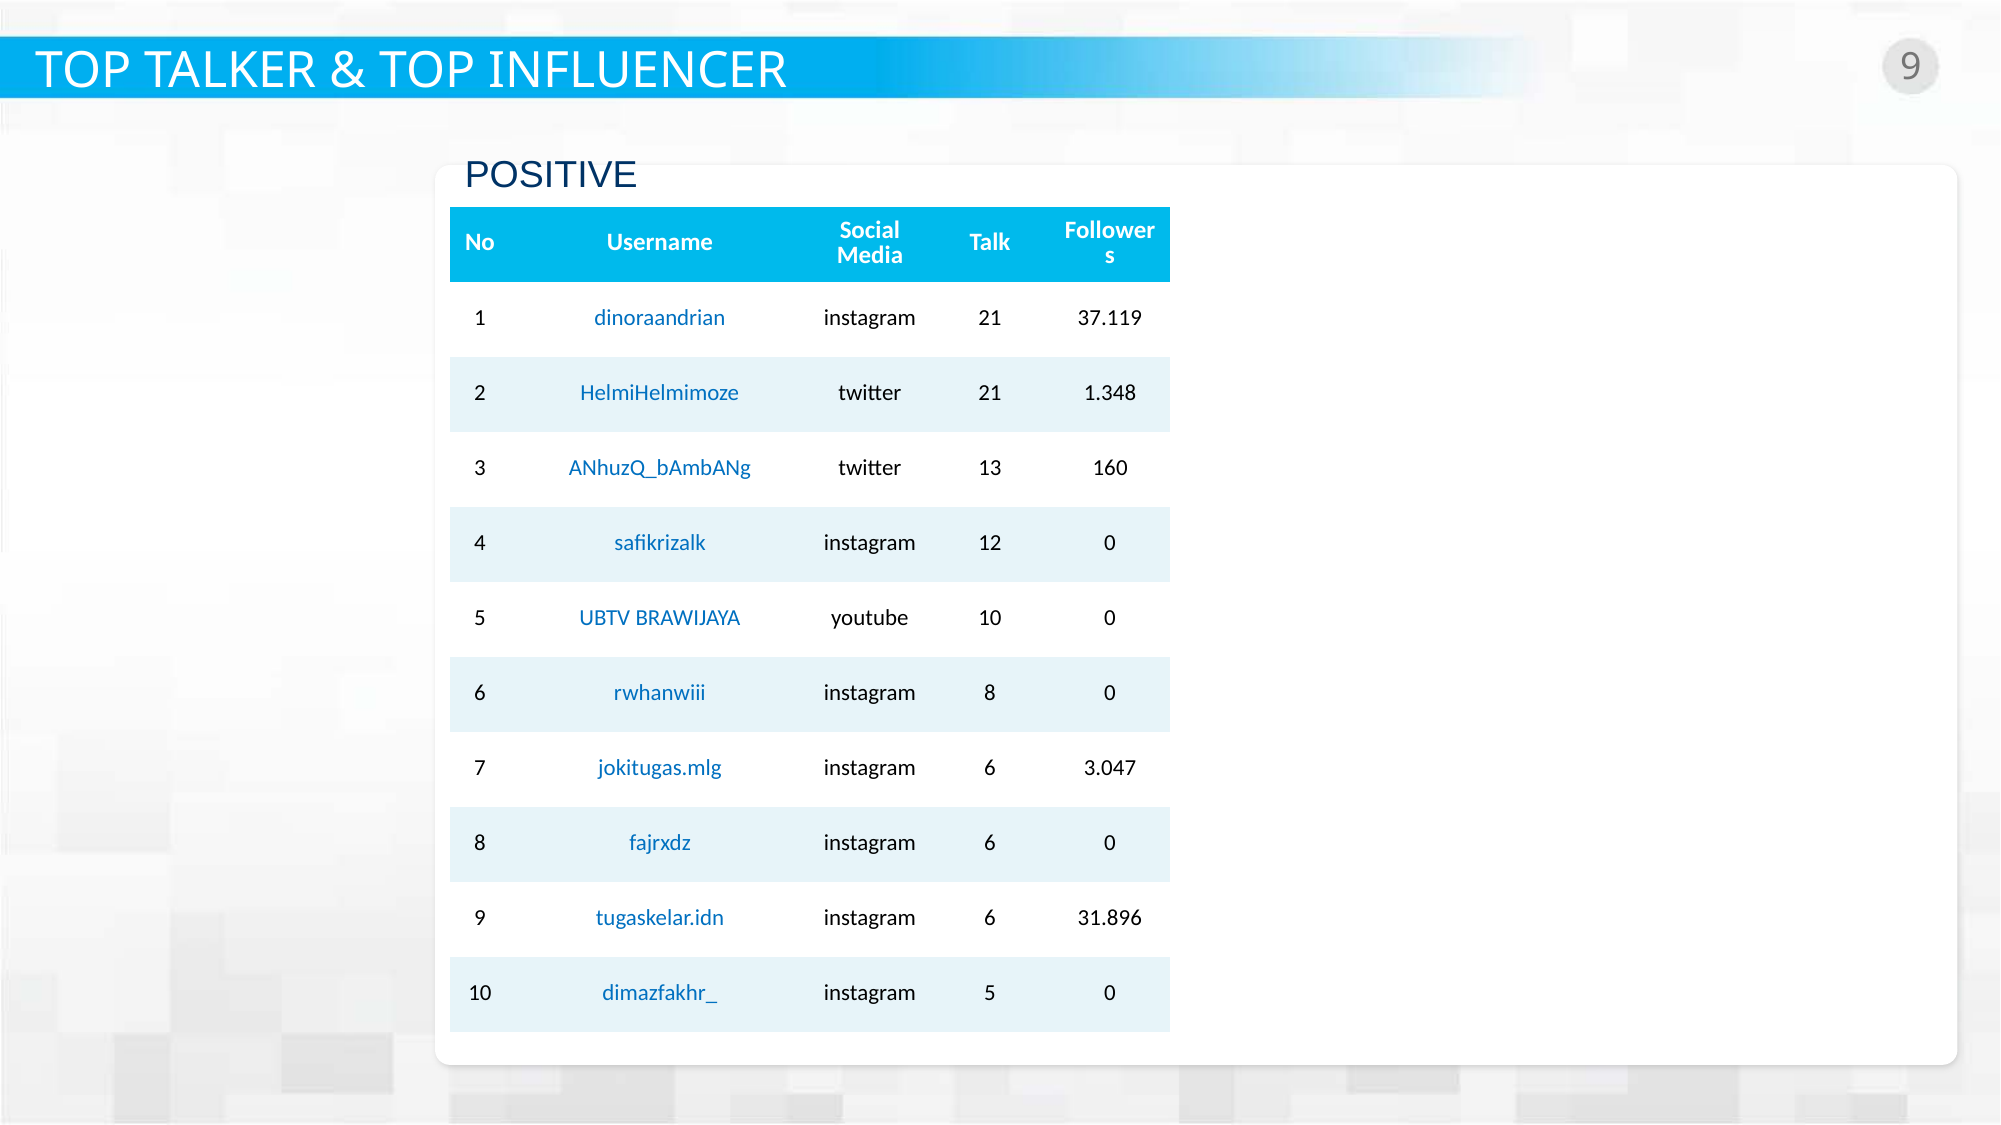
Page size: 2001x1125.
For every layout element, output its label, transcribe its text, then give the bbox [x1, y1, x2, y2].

table_cell 6 [930, 732, 1050, 807]
table_cell 31.896 [1050, 882, 1170, 957]
table_cell 5 [930, 957, 1050, 1032]
table_header Username [510, 207, 810, 282]
table_cell instagram [810, 732, 930, 807]
table_cell 10 [930, 582, 1050, 657]
table_cell 1.348 [1050, 357, 1170, 432]
table_cell 0 [1050, 657, 1170, 732]
table_cell 21 [930, 282, 1050, 357]
table_cell instagram [810, 657, 930, 732]
table_cell fajrxdz [510, 807, 810, 882]
table_cell 2 [450, 357, 510, 432]
picture [0, 0, 2001, 1125]
table_cell 8 [450, 807, 510, 882]
table_cell instagram [810, 807, 930, 882]
table_cell twitter [810, 357, 930, 432]
table_cell 6 [930, 807, 1050, 882]
table_cell 3.047 [1050, 732, 1170, 807]
table_cell 7 [450, 732, 510, 807]
table_cell instagram [810, 282, 930, 357]
table_cell 10 [450, 957, 510, 1032]
table_header Talk [930, 207, 1050, 282]
slide_number 9 [1873, 29, 1949, 105]
table_cell 1 [450, 282, 510, 357]
table_cell tugaskelar.idn [510, 882, 810, 957]
table_cell 0 [1050, 807, 1170, 882]
table_cell 160 [1050, 432, 1170, 507]
table_cell 8 [930, 657, 1050, 732]
table_cell 13 [930, 432, 1050, 507]
table_cell rwhanwiii [510, 657, 810, 732]
table_header Social Media [810, 207, 930, 282]
table_cell instagram [810, 957, 930, 1032]
table_cell instagram [810, 882, 930, 957]
title TOP TALKER & TOP INFLUENCER [21, 29, 1371, 105]
table_cell youtube [810, 582, 930, 657]
table_cell 0 [1050, 957, 1170, 1032]
table_cell 12 [930, 507, 1050, 582]
table_cell ANhuzQ_bAmbANg [510, 432, 810, 507]
table_cell 9 [450, 882, 510, 957]
table_cell dinoraandrian [510, 282, 810, 357]
table_cell twitter [810, 432, 930, 507]
table_cell 0 [1050, 507, 1170, 582]
table_cell instagram [810, 507, 930, 582]
table_cell safikrizalk [510, 507, 810, 582]
table_header Followers [1050, 207, 1170, 282]
table_cell jokitugas.mlg [510, 732, 810, 807]
table_cell dimazfakhr_ [510, 957, 810, 1032]
table_cell 4 [450, 507, 510, 582]
table_header No [450, 207, 510, 282]
table_cell 5 [450, 582, 510, 657]
table_cell 0 [1050, 582, 1170, 657]
table_cell 6 [930, 882, 1050, 957]
text_box POSITIVE [449, 143, 1140, 201]
table_cell UBTV BRAWIJAYA [510, 582, 810, 657]
table_cell 21 [930, 357, 1050, 432]
table_cell HelmiHelmimoze [510, 357, 810, 432]
text_box [435, 164, 1958, 1065]
table_cell 3 [450, 432, 510, 507]
table_cell 37.119 [1050, 282, 1170, 357]
table_cell 6 [450, 657, 510, 732]
